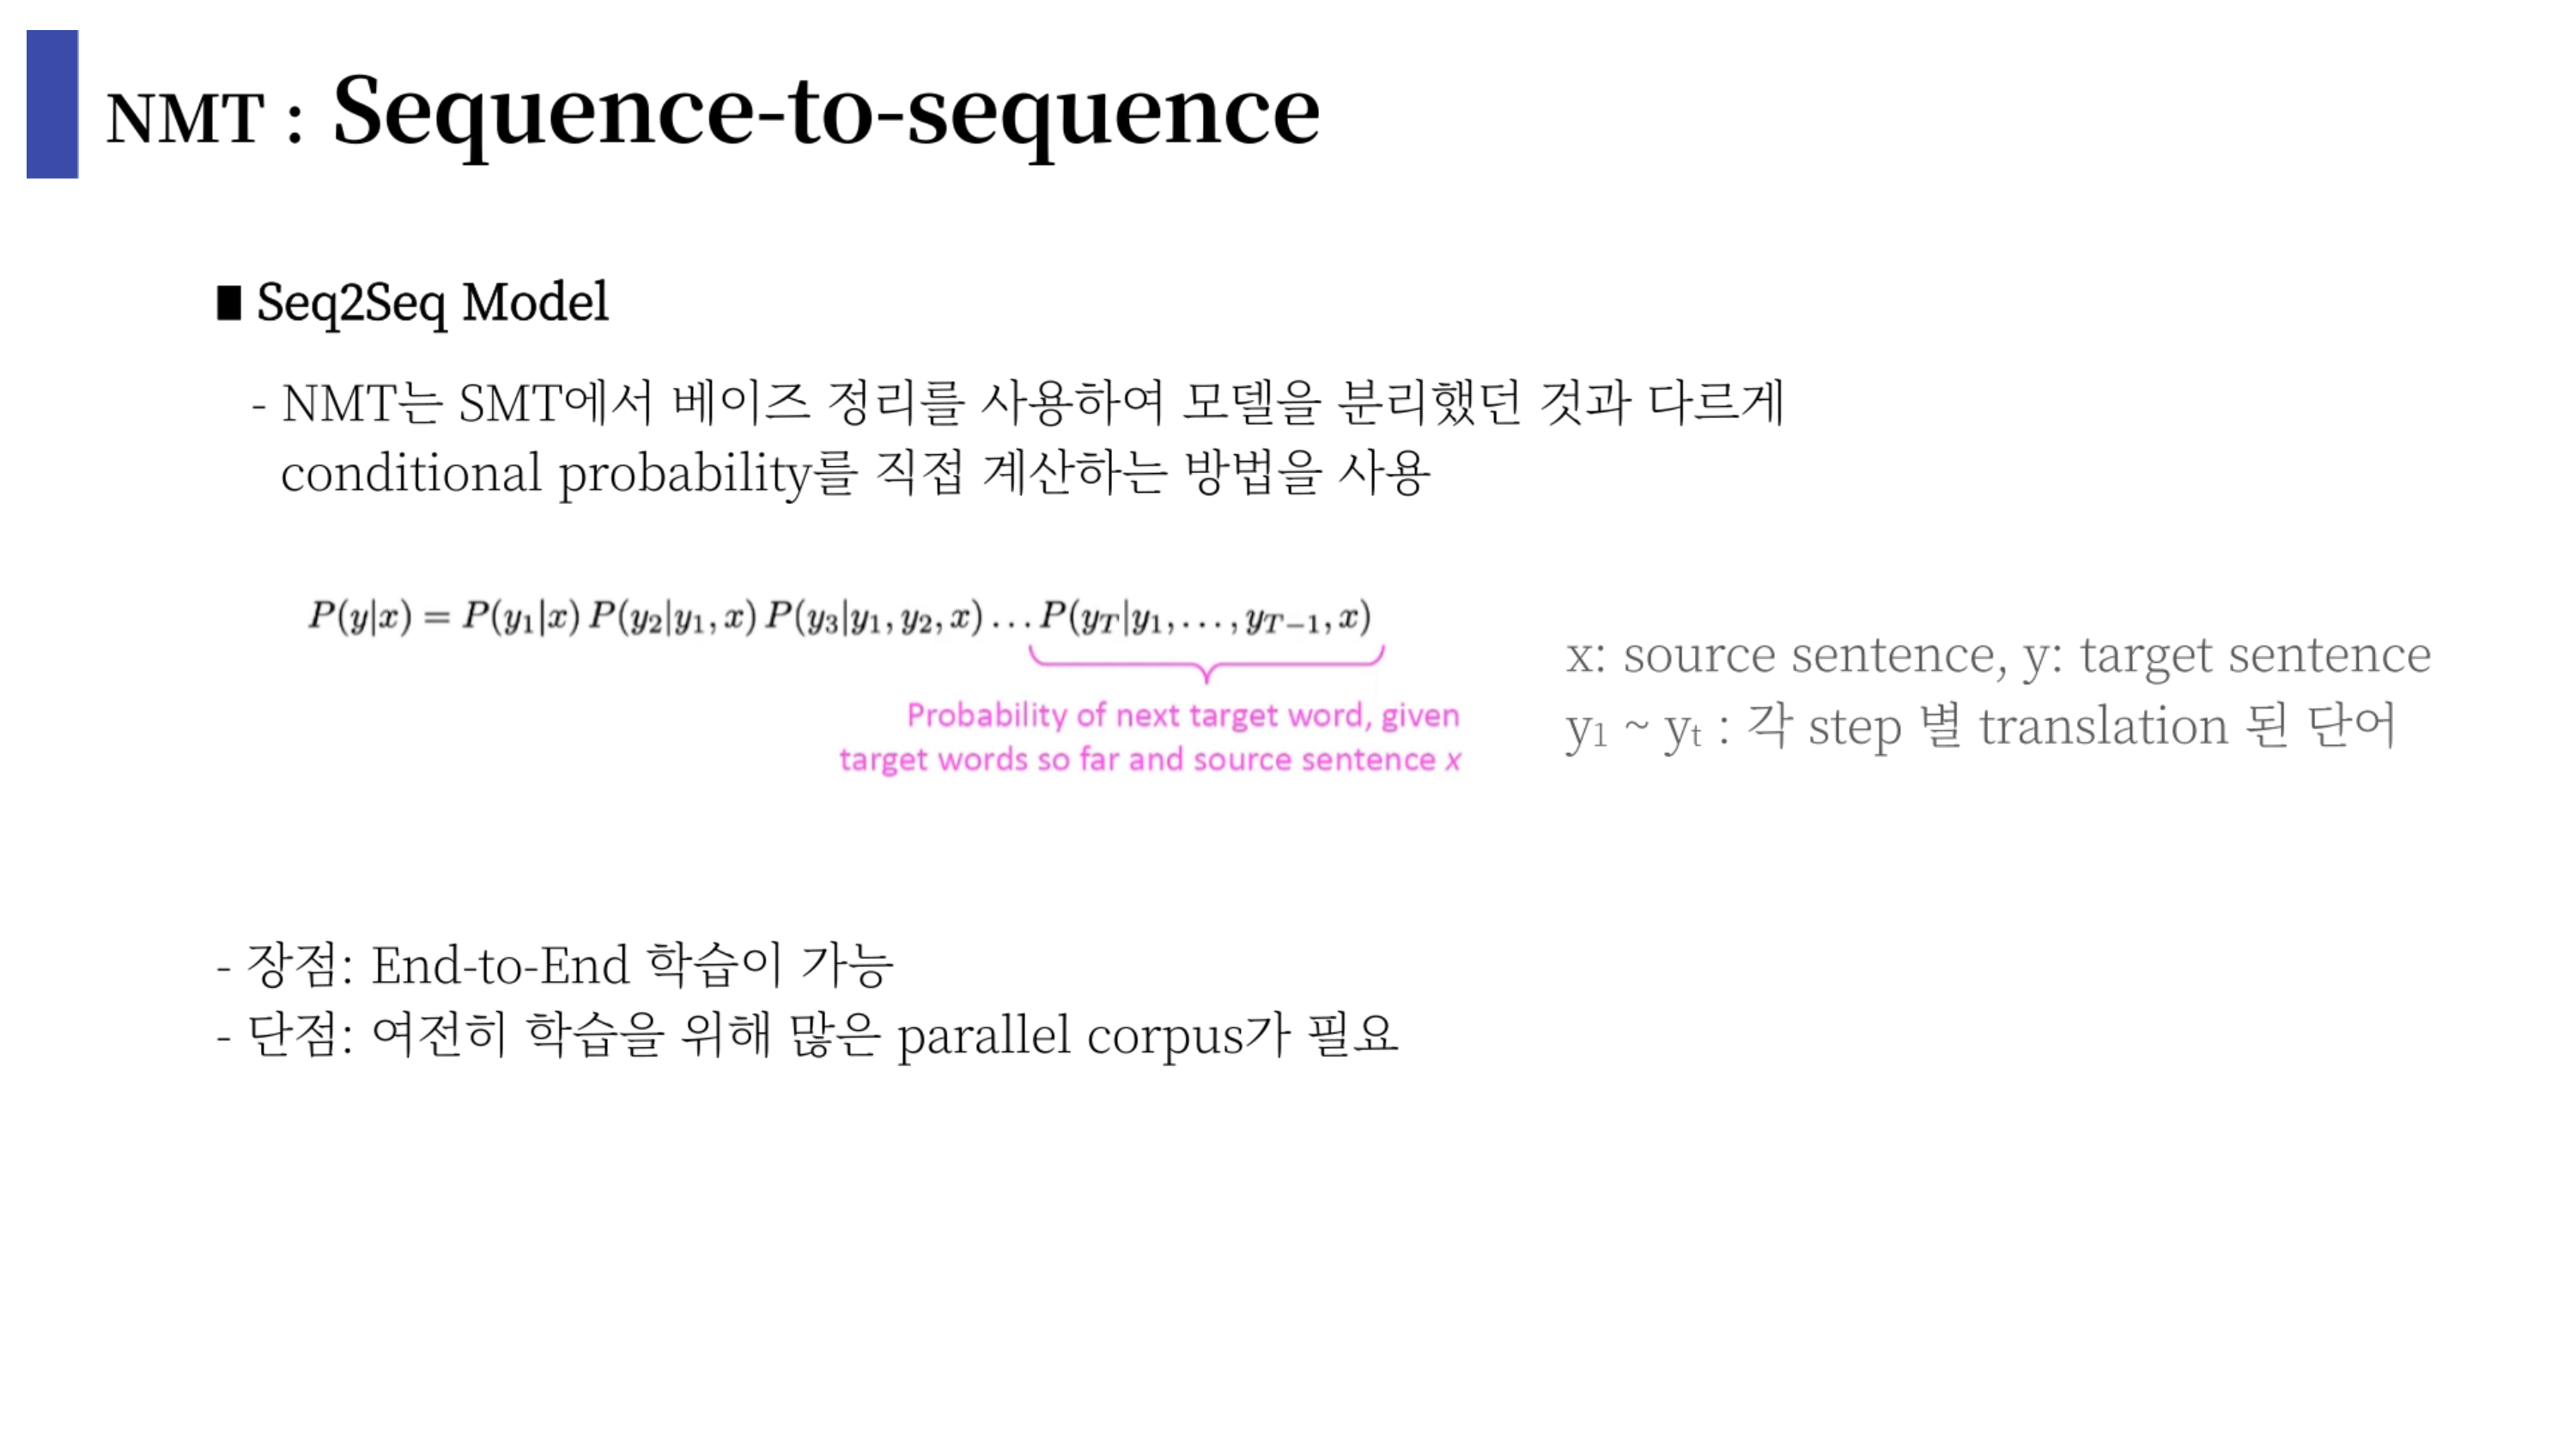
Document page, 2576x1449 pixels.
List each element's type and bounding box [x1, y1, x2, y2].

picture [92, 29, 1362, 209]
text_box [294, 579, 1489, 791]
text_box [26, 30, 79, 179]
picture [1529, 607, 2456, 781]
picture [208, 255, 1810, 525]
picture [208, 919, 1422, 1088]
